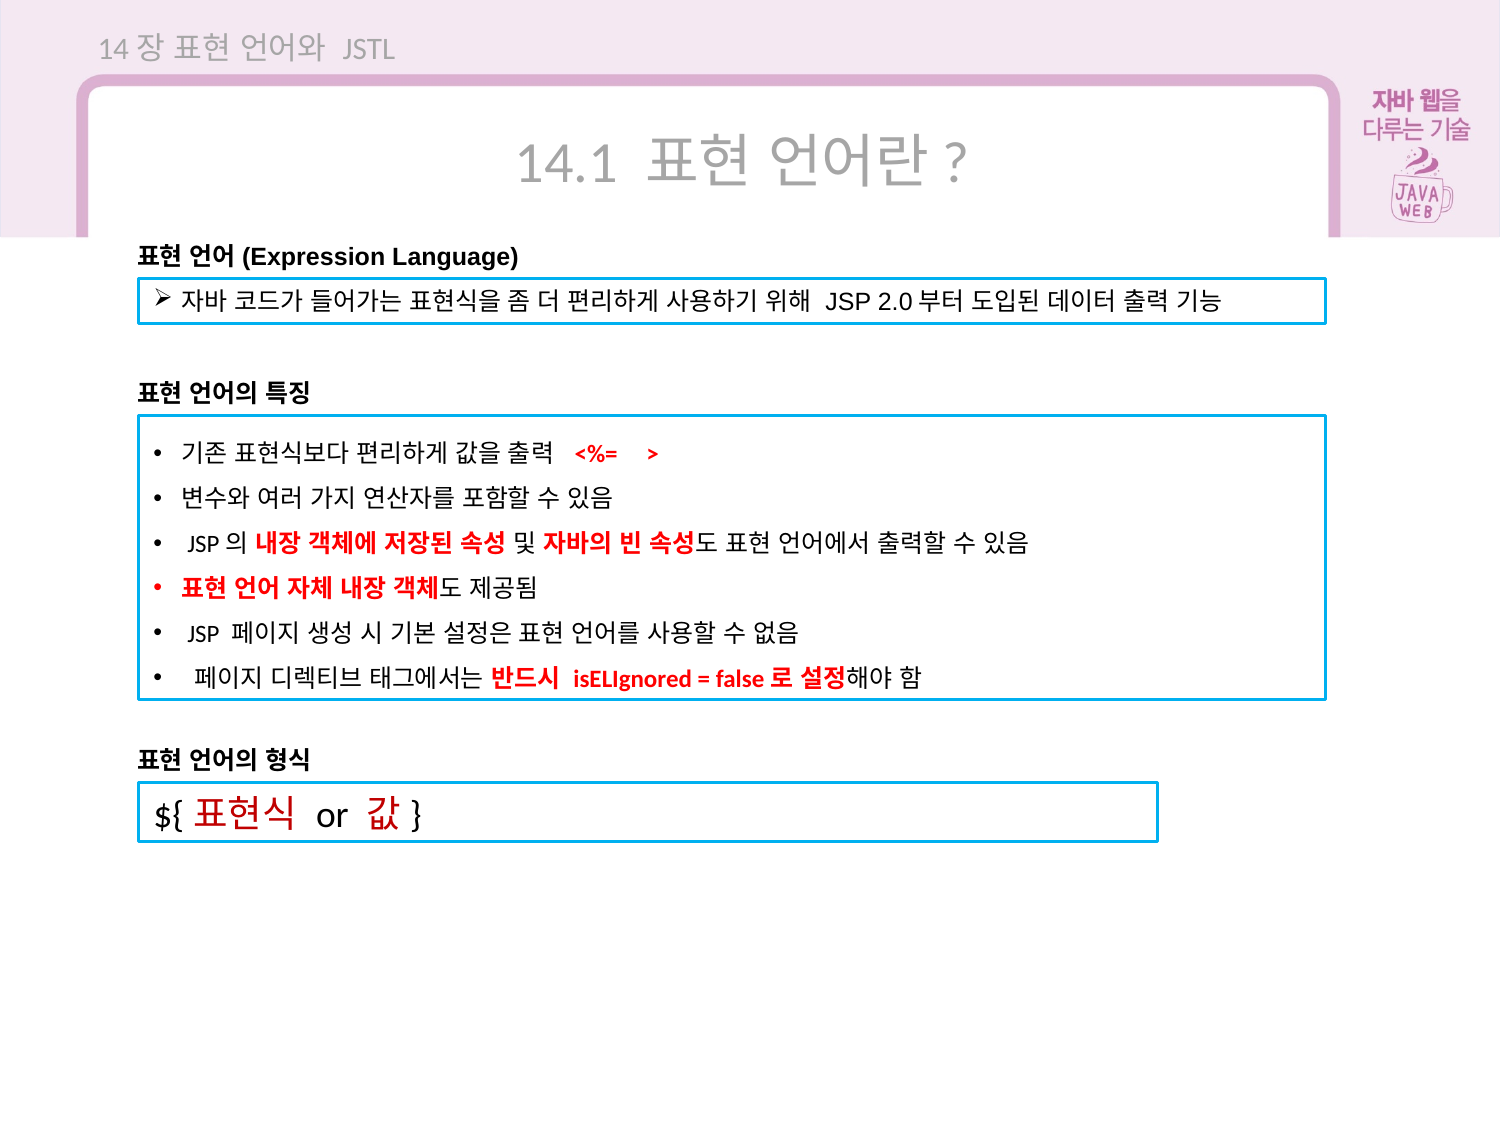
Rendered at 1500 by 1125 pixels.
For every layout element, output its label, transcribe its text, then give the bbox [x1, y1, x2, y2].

text_box 자바 코드가 들어가는 표현식을 좀 더 편리하게 사용하기 위해 JSP 2.0부터 도입된 데이터 출력 기능 [138, 278, 1326, 324]
text_box ${표현식 or 값} [138, 782, 1158, 842]
text_box 표현 언어의 형식 [122, 736, 811, 782]
text_box 기존 표현식보다 편리하게 값을 출력 <%= > 변수와 여러 가지 연산자를 포함할 수 있음 JSP의 내장 객체에 저장된 속성 및 자바의 빈 속성도 표현 언어에서 출력할 수 있음 표현 언어 자체 내장 객체도 제공됨 JSP 페이지 생성 시 기본 설정은 표현 언어를 사용할 수 없음 페이지 디렉티브 태그에서는 반드시 isELIgnored = false로 설정해야 함 [138, 415, 1326, 700]
text_box 14.1 표현 언어란? [217, 117, 1268, 202]
text_box 표현 언어(Expression Language) [122, 233, 811, 278]
picture [0, 0, 1500, 1125]
text_box 표현 언어의 특징 [122, 369, 811, 415]
text_box 14장 표현 언어와 JSTL [82, 0, 1133, 74]
